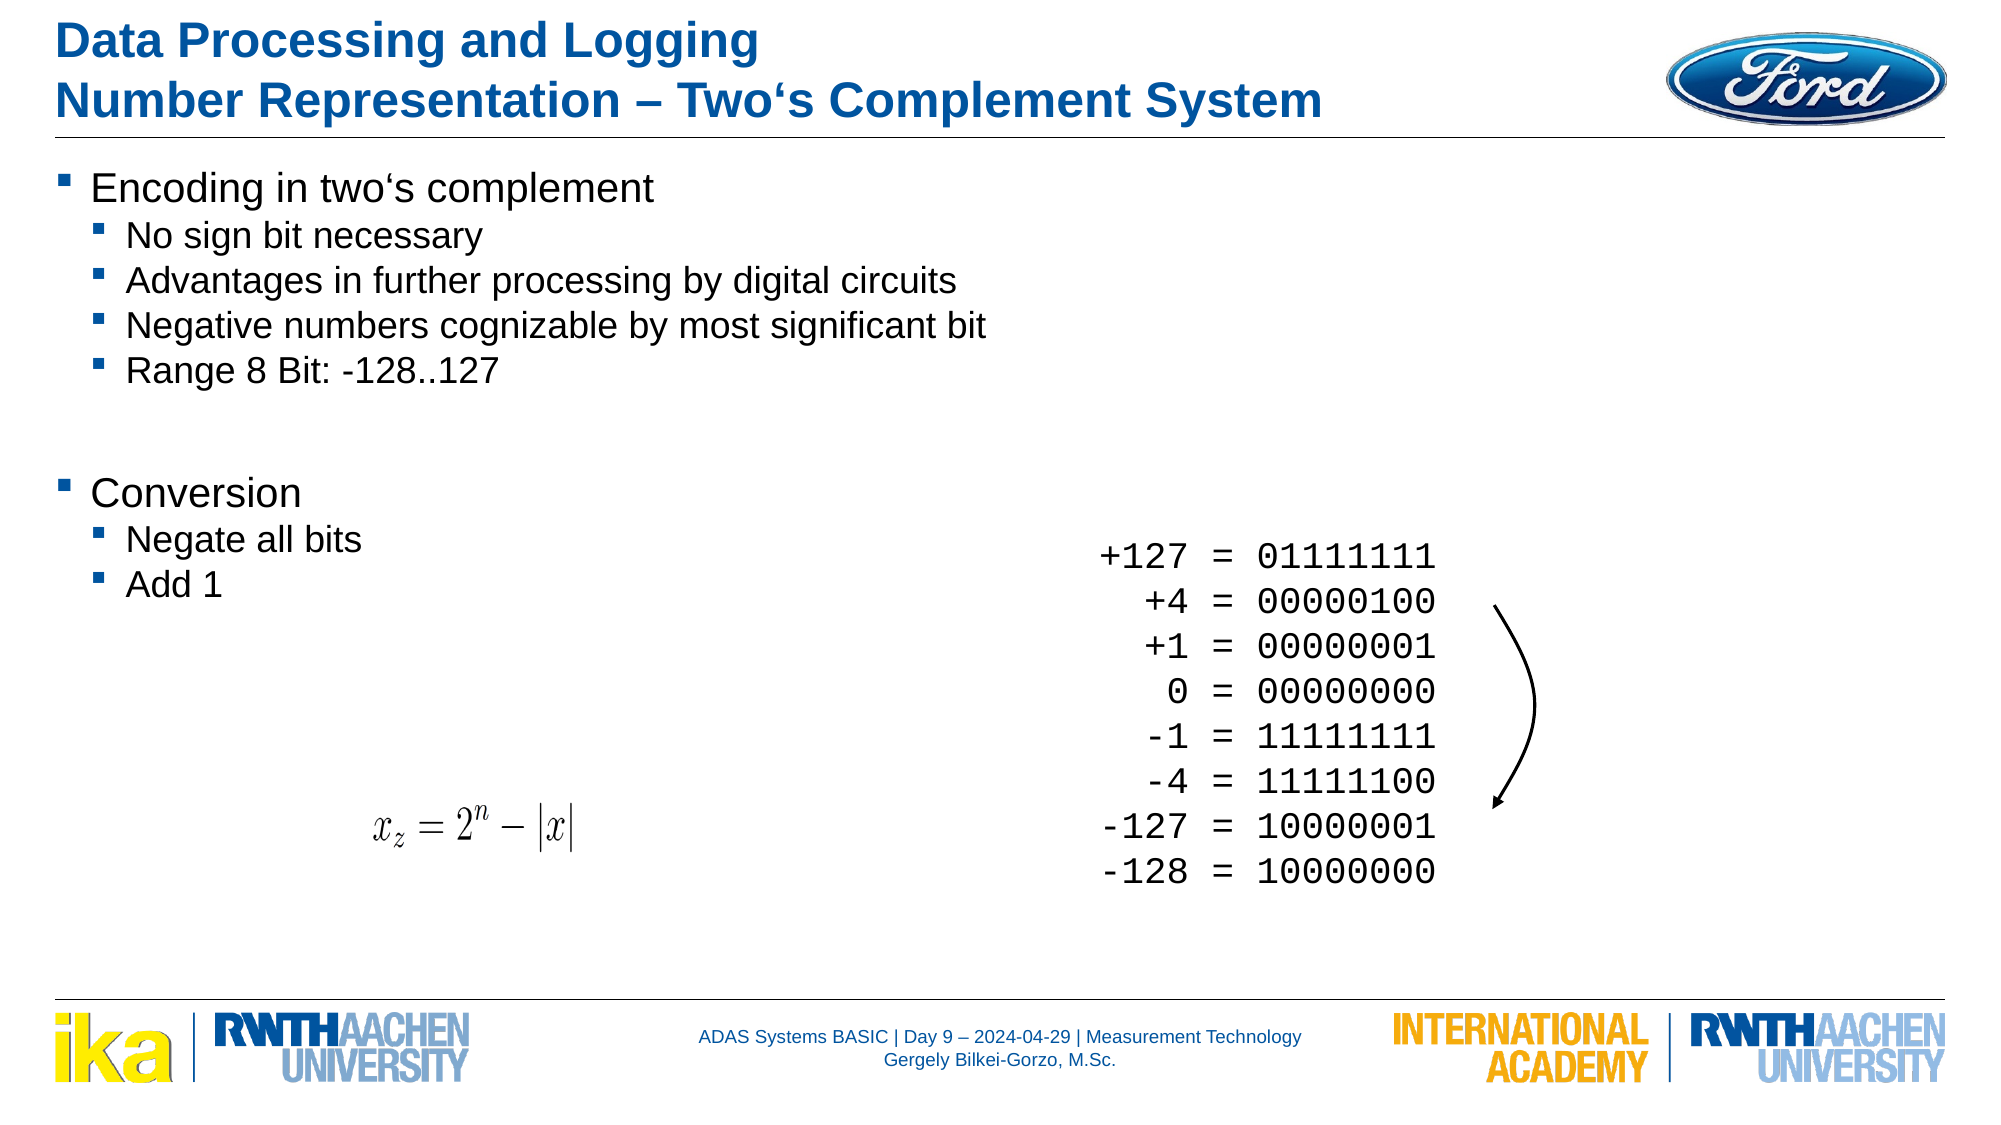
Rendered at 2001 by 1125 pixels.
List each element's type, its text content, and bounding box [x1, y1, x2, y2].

picture [367, 795, 577, 861]
text_box [1492, 605, 1535, 810]
text_box +127 = 01111111 +4 = 00000100 +1 = 00000001 0 = 00000000 -1 = 11111111 -4 = 11111100 -127 = 10000001 -128 = 10000000 [1084, 523, 1452, 899]
list Encoding in two‘s complement No sign bit necessary Advantages in further processing by digital circuits Negative numbers cognizable by most significant bit Range 8 Bit: -128..127 Conversion Negate all bits Add 1 [54, 160, 1945, 976]
picture [55, 1012, 469, 1083]
list Data Processing and Logging Number Representation – Two‘s Complement System [55, 7, 1945, 129]
picture [1394, 1012, 1945, 1083]
